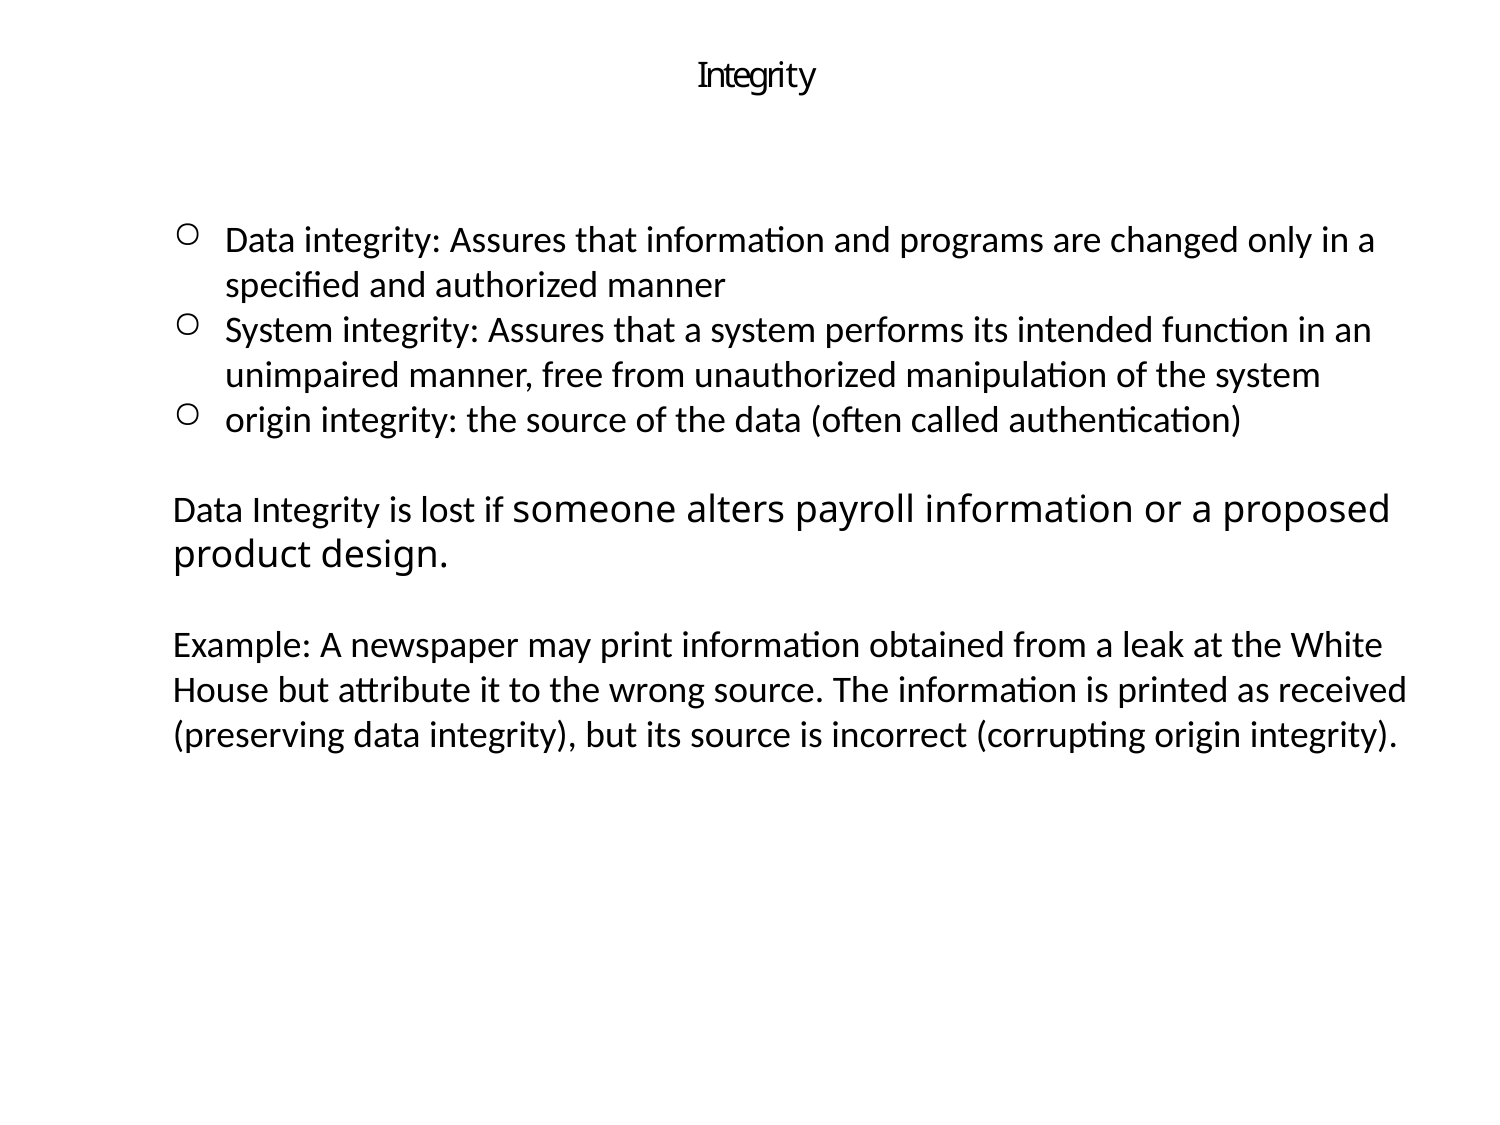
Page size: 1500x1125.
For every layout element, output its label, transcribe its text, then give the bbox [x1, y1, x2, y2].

title Integrity [356, 50, 1157, 145]
text_box Data integrity: Assures that information and programs are changed only in a specified and authorized manner System integrity: Assures that a system performs its intended function in an unimpaired manner, free from unauthorized manipulation of the system origin integrity: the source of the data (often called authentication) Data Integrity is lost if someone alters payroll information or a proposed product design. Example: A newspaper may print information obtained from a leak at the White House but attribute it to the wrong source. The information is printed as received (preserving data integrity), but its source is incorrect (corrupting origin integrity). [74, 212, 1438, 907]
